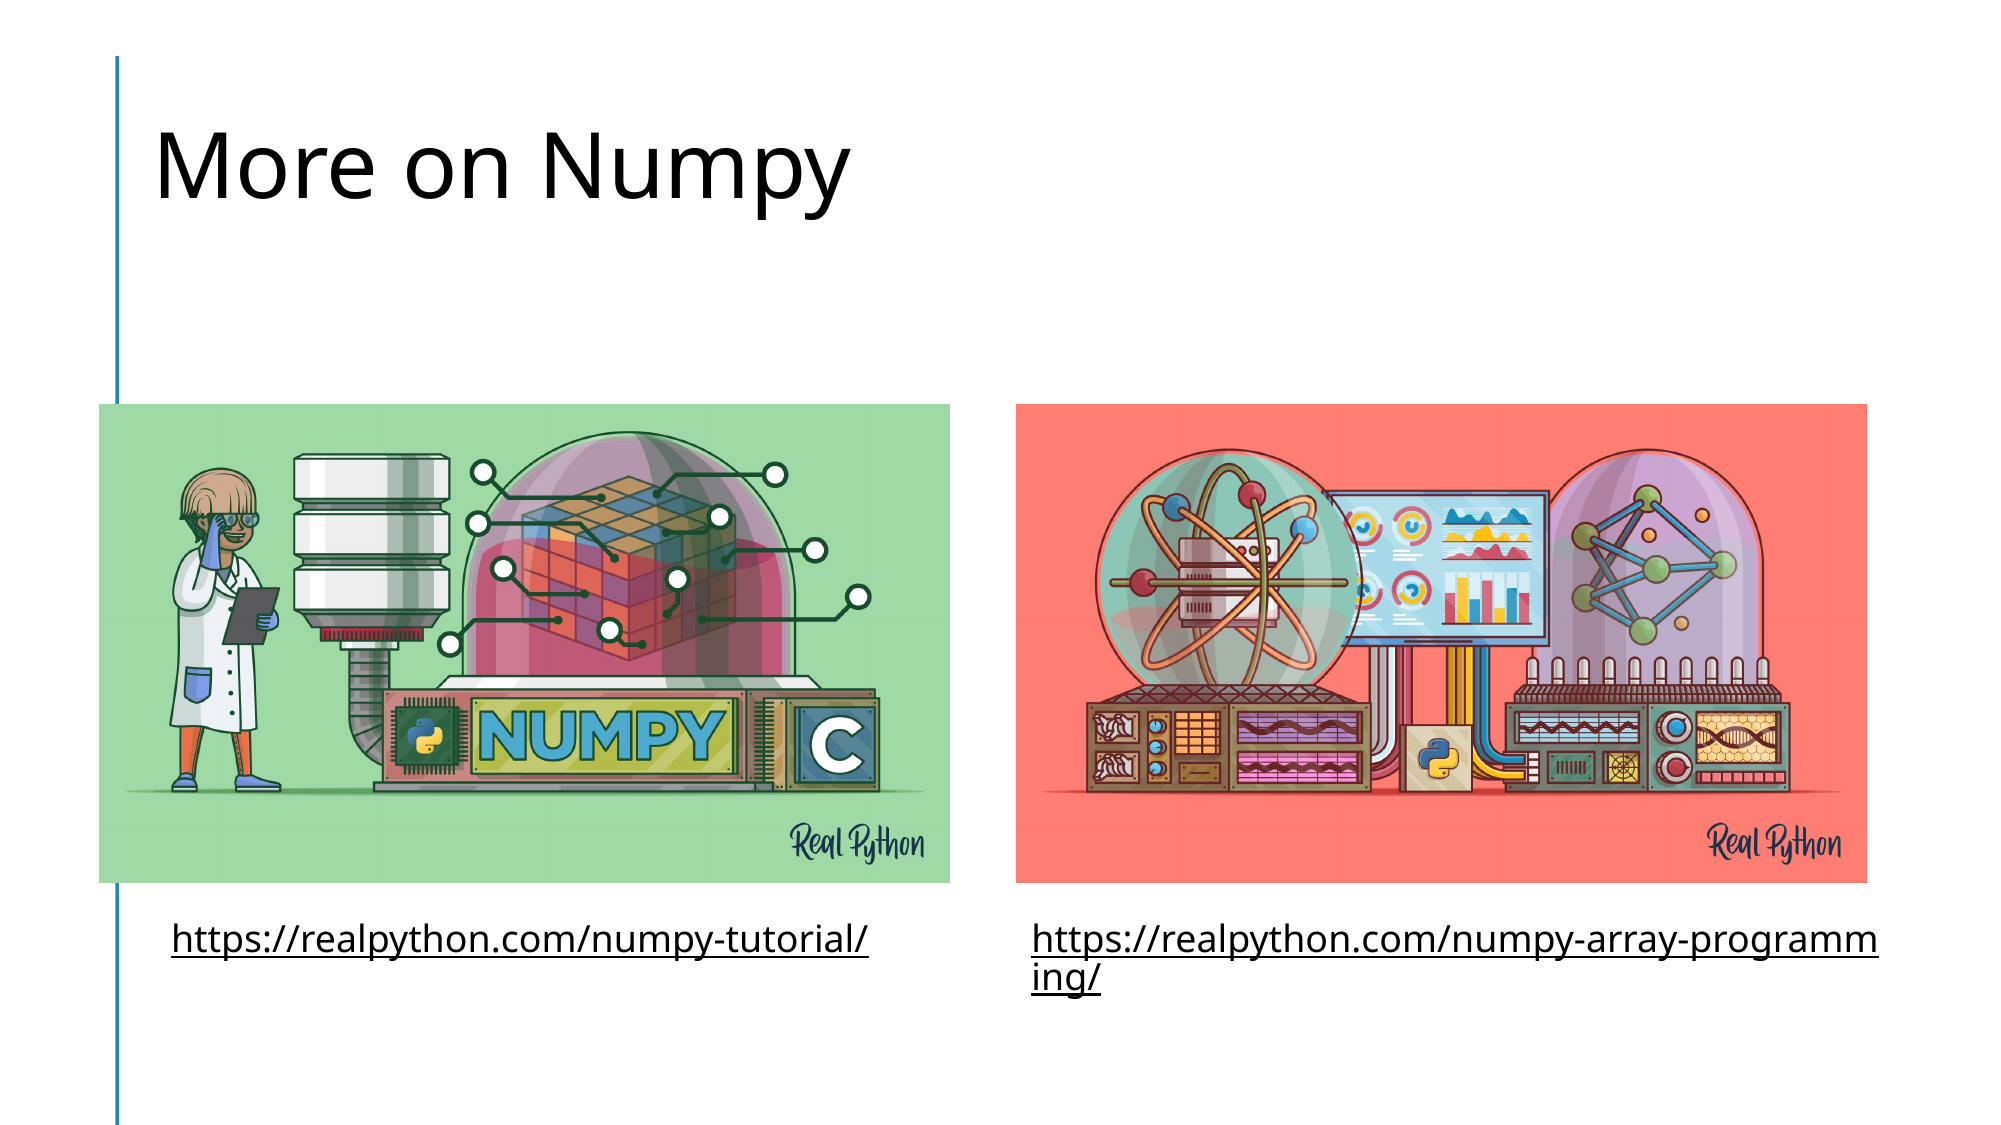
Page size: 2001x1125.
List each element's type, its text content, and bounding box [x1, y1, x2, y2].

text_box https://realpython.com/numpy-array-programming/ [1016, 907, 1900, 1019]
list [1016, 404, 1867, 883]
title More on Numpy [137, 59, 1863, 278]
text_box https://realpython.com/numpy-tutorial/ [99, 907, 950, 974]
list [99, 404, 950, 883]
